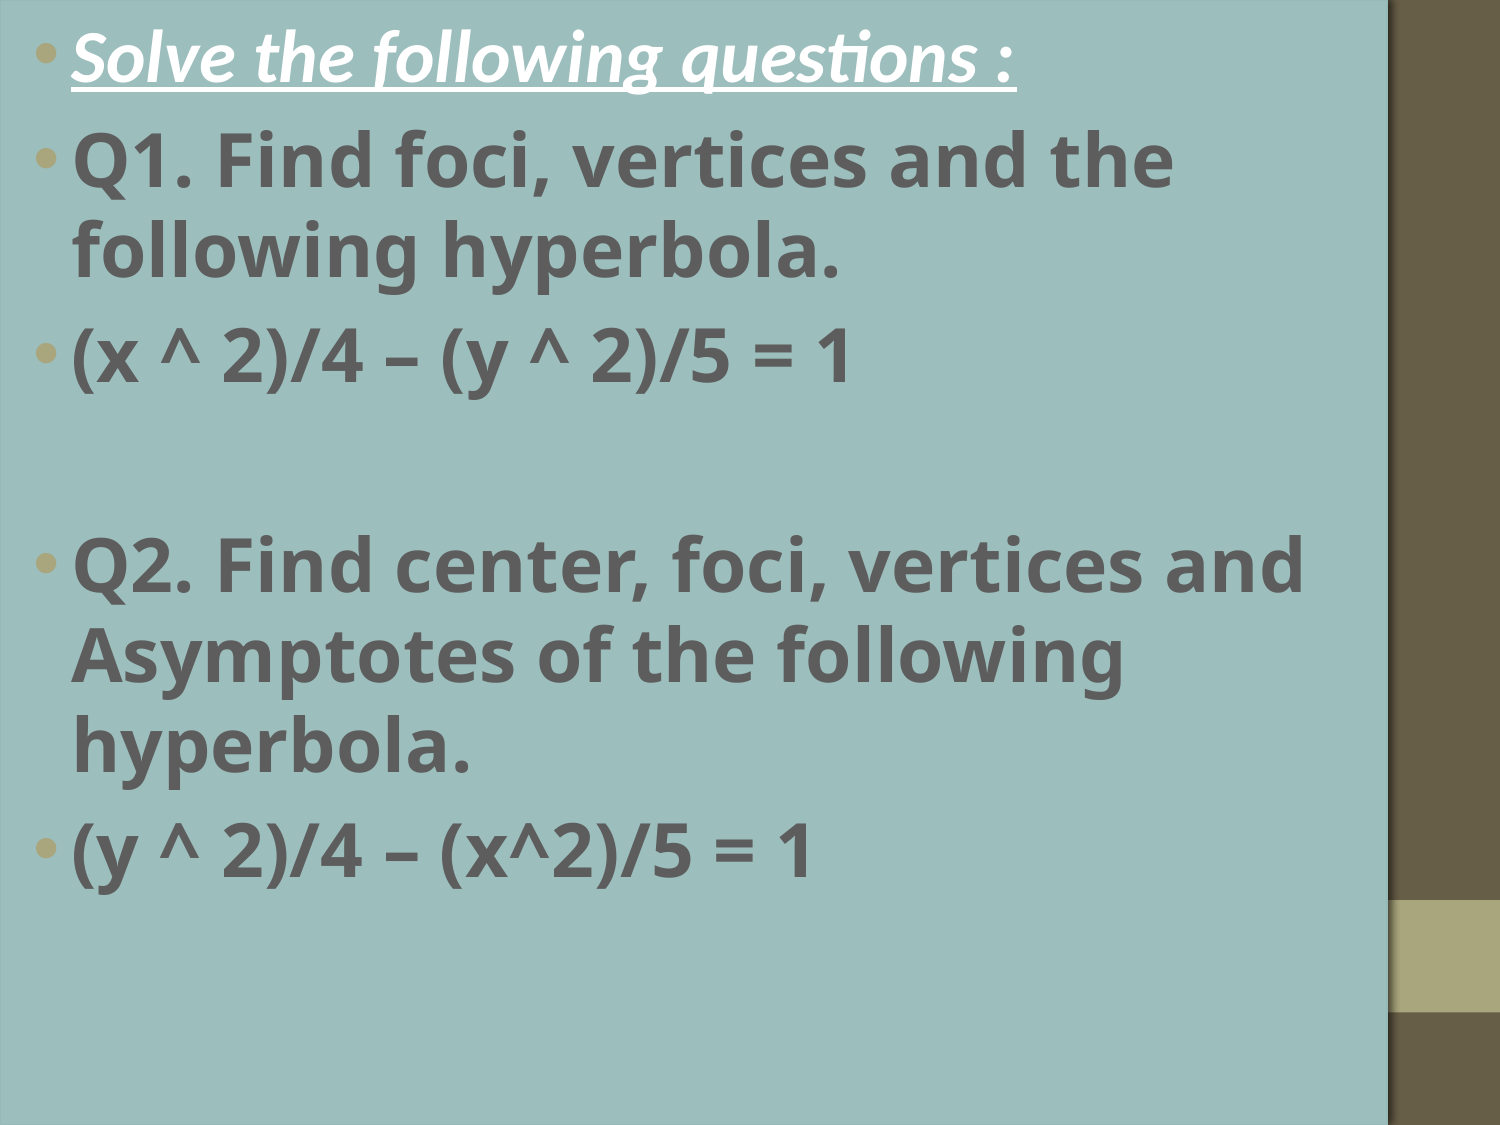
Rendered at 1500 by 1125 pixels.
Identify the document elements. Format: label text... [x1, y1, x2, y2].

list Solve the following questions : Q1. Find foci, vertices and the following hyperbola. (x ^ 2)/4 – (y ^ 2)/5 = 1 Q2. Find center, foci, vertices and Asymptotes of the following hyperbola. (y ^ 2)/4 – (x^2)/5 = 1 [0, 0, 1388, 1125]
